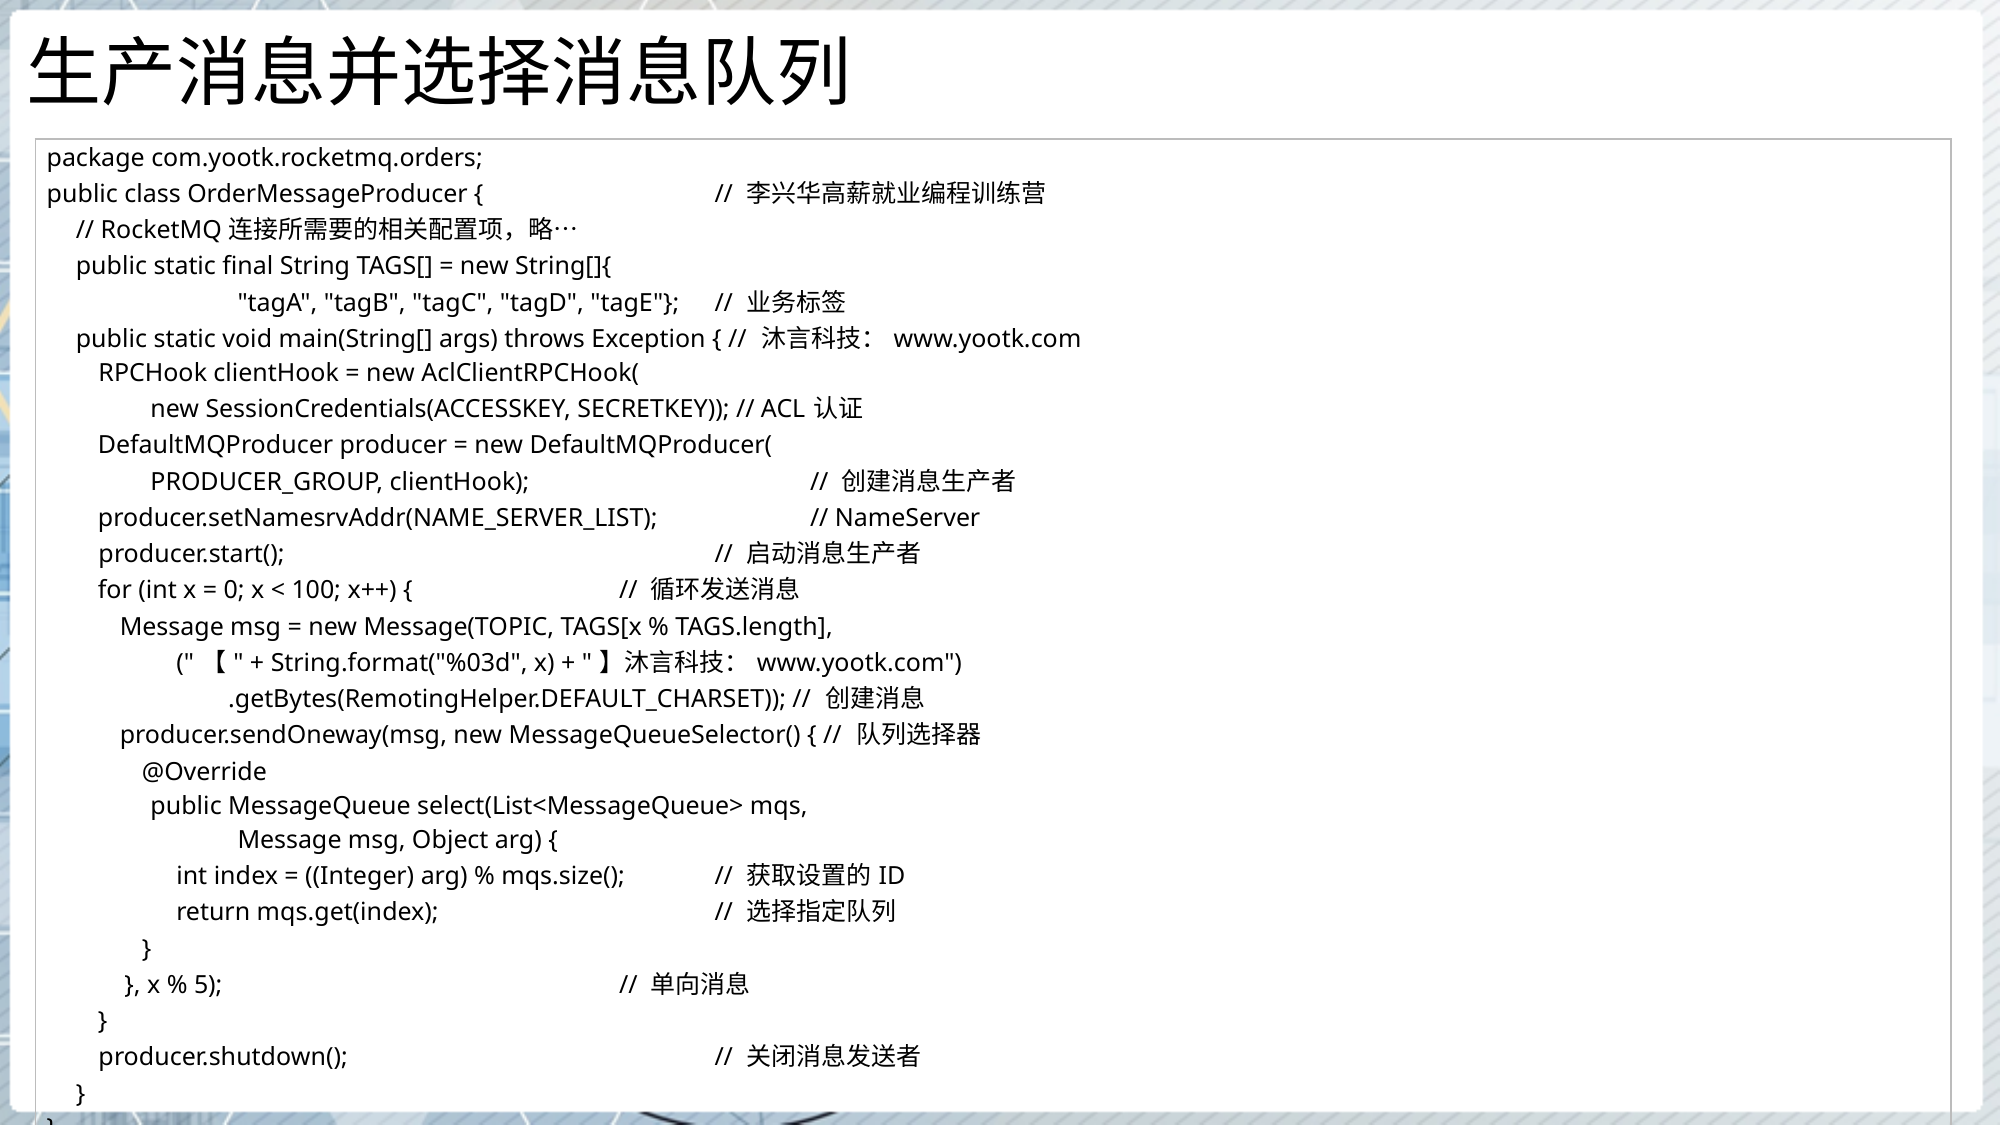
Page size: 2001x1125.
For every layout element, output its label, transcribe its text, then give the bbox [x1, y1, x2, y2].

table_header package com.yootk.rocketmq.orders; public class OrderMessageProducer { // 李兴华高薪就业编程训练营 // RocketMQ连接所需要的相关配置项，略… public static final String TAGS[] = new String[]{ "tagA", "tagB", "tagC", "tagD", "tagE"}; // 业务标签 public static void main(String[] args) throws Exception { // 沐言科技：www.yootk.com RPCHook clientHook = new AclClientRPCHook( new SessionCredentials(ACCESSKEY, SECRETKEY)); // ACL认证 DefaultMQProducer producer = new DefaultMQProducer( PRODUCER_GROUP, clientHook); // 创建消息生产者 producer.setNamesrvAddr(NAME_SERVER_LIST); // NameServer producer.start(); // 启动消息生产者 for (int x = 0; x < 100; x++) { // 循环发送消息 Message msg = new Message(TOPIC, TAGS[x % TAGS.length], ("【" + String.format("%03d", x) + "】沐言科技：www.yootk.com") .getBytes(RemotingHelper.DEFAULT_CHARSET)); // 创建消息 producer.sendOneway(msg, new MessageQueueSelector() { // 队列选择器 @Override public MessageQueue select(List<MessageQueue> mqs, Message msg, Object arg) { int index = ((Integer) arg) % mqs.size(); // 获取设置的ID return mqs.get(index); // 选择指定队列 } }, x % 5); // 单向消息 } producer.shutdown(); // 关闭消息发送者 } } [36, 140, 1950, 1125]
title 生产消息并选择消息队列 [11, 11, 1983, 140]
picture [0, 0, 2000, 1125]
